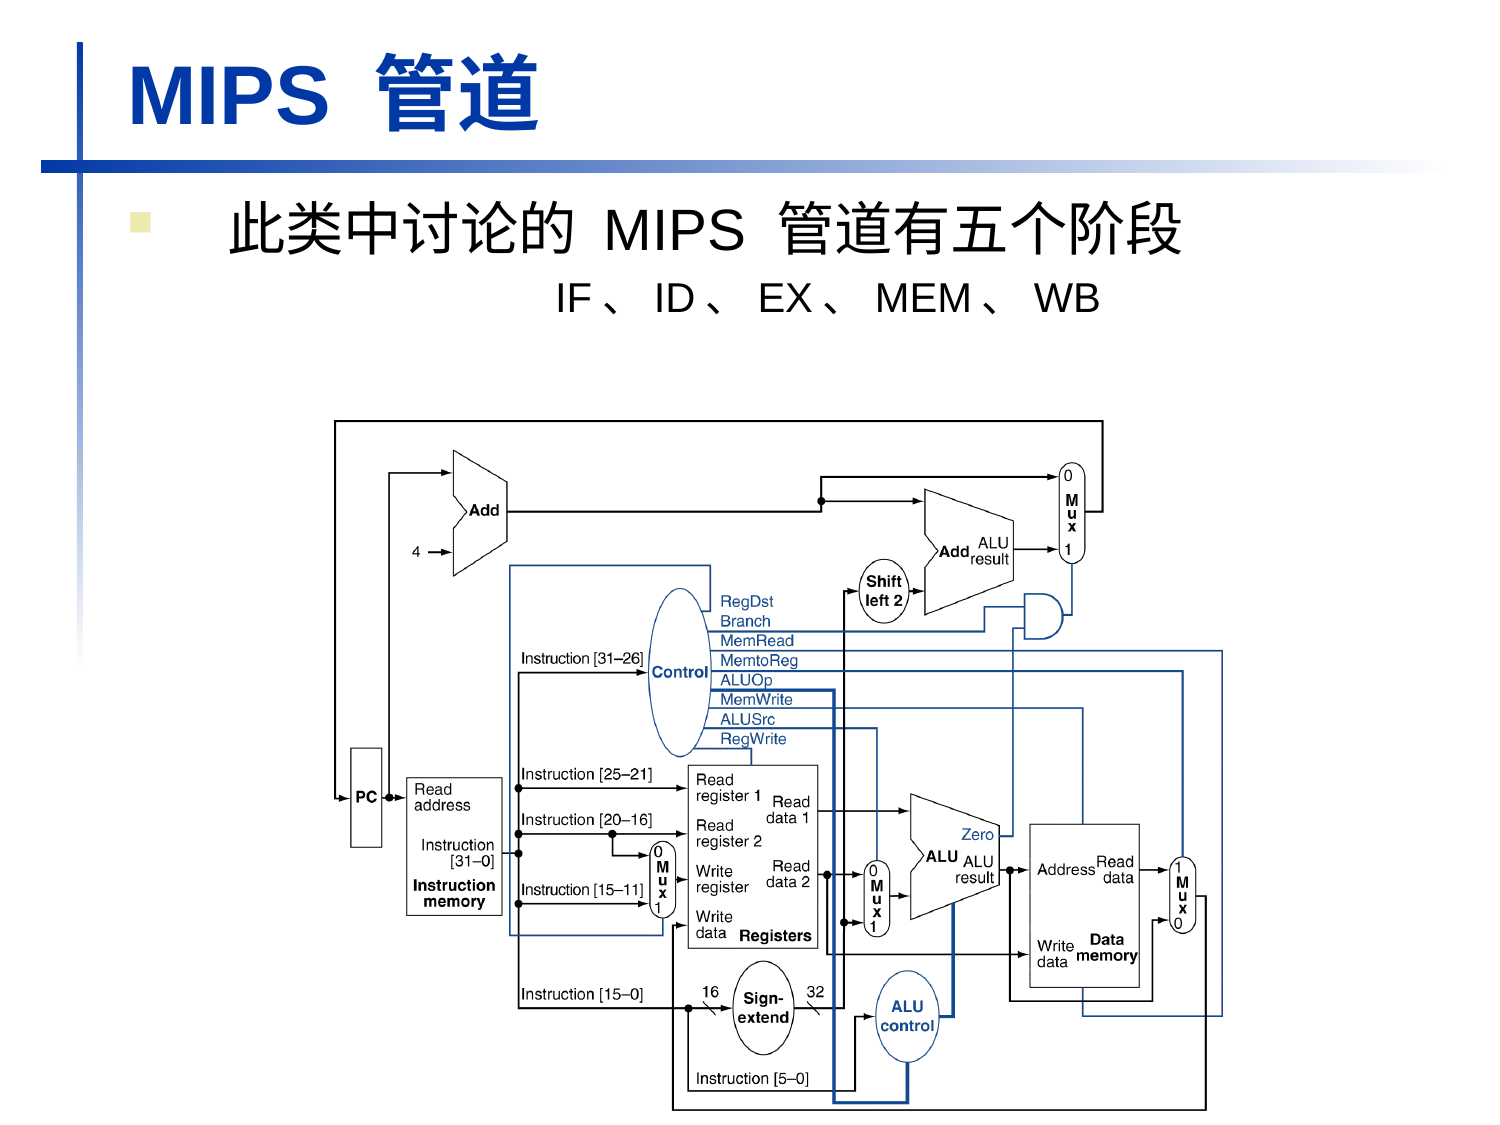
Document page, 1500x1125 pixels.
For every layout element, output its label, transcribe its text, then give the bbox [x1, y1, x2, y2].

list 此类中讨论的 MIPS 管道有五个阶段 IF、ID、EX、MEM、WB [112, 184, 1469, 1024]
title MIPS 管道 [112, 32, 1468, 149]
picture [334, 420, 1223, 1111]
